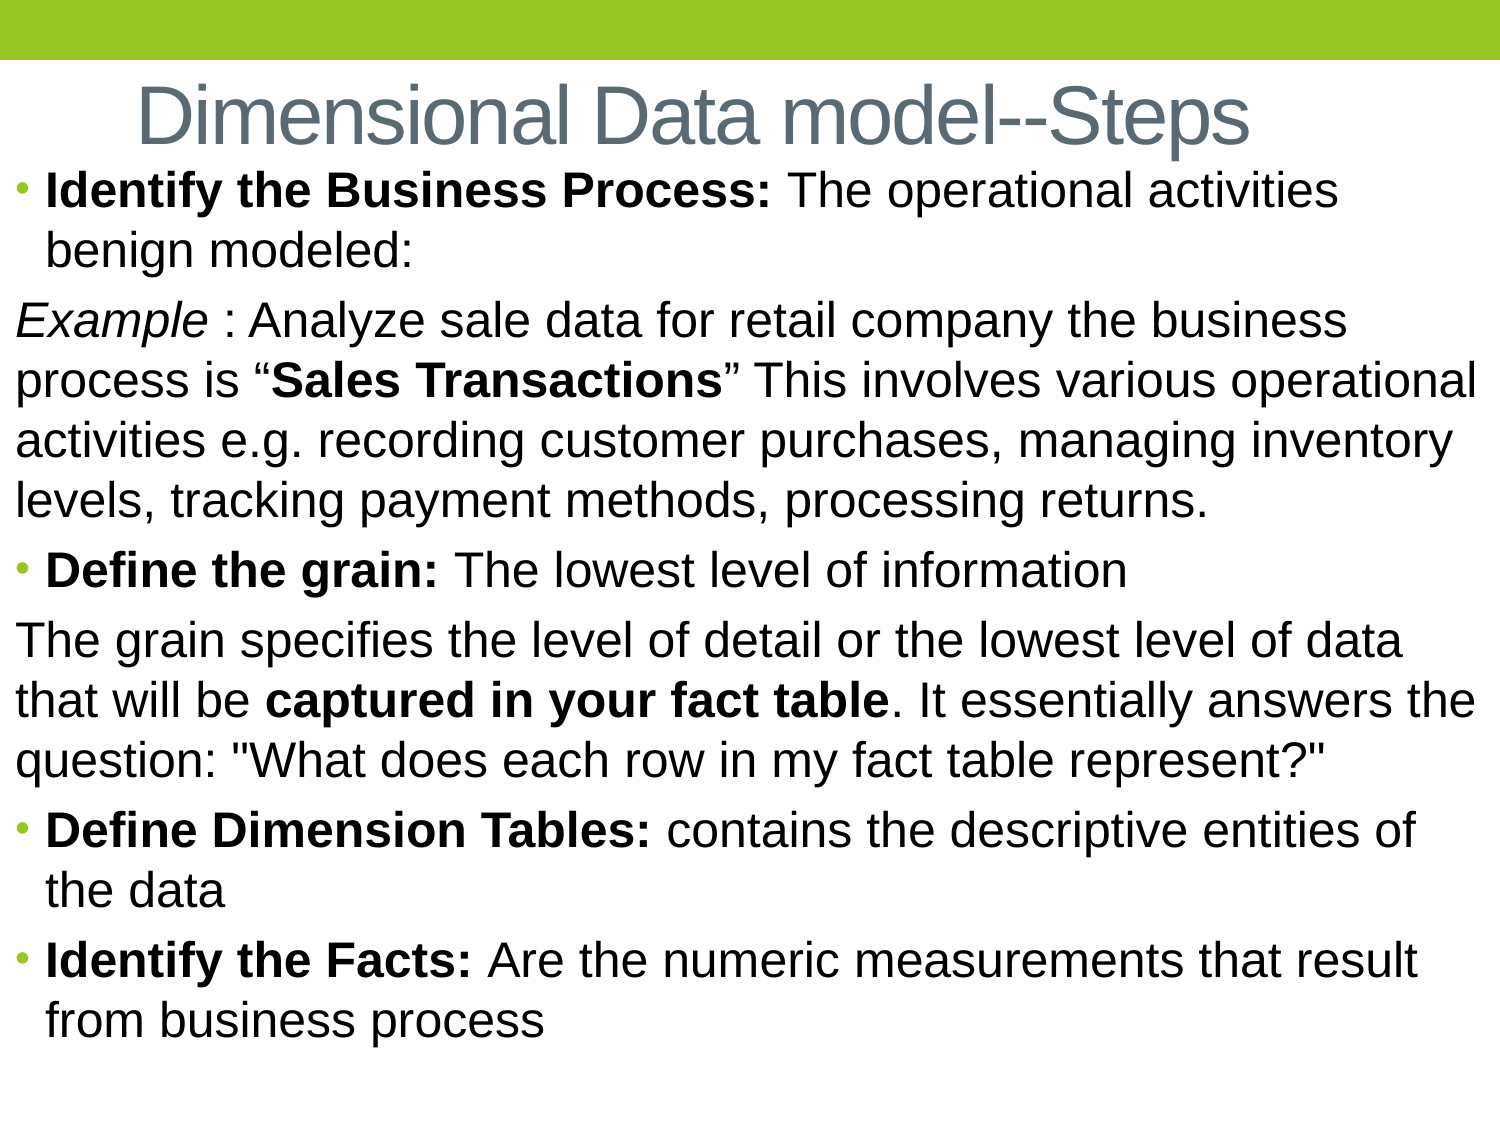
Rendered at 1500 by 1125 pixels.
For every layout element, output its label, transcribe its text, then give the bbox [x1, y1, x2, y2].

list Identify the Business Process: The operational activities benign modeled: Example : Analyze sale data for retail company the business process is “Sales Transactions” This involves various operational activities e.g. recording customer purchases, managing inventory levels, tracking payment methods, processing returns. Define the grain: The lowest level of information The grain specifies the level of detail or the lowest level of data that will be captured in your fact table. It essentially answers the question: "What does each row in my fact table represent?" Define Dimension Tables: contains the descriptive entities of the data Identify the Facts: Are the numeric measurements that result from business process [0, 149, 1500, 1125]
title Dimensional Data model--Steps [120, 30, 1471, 149]
